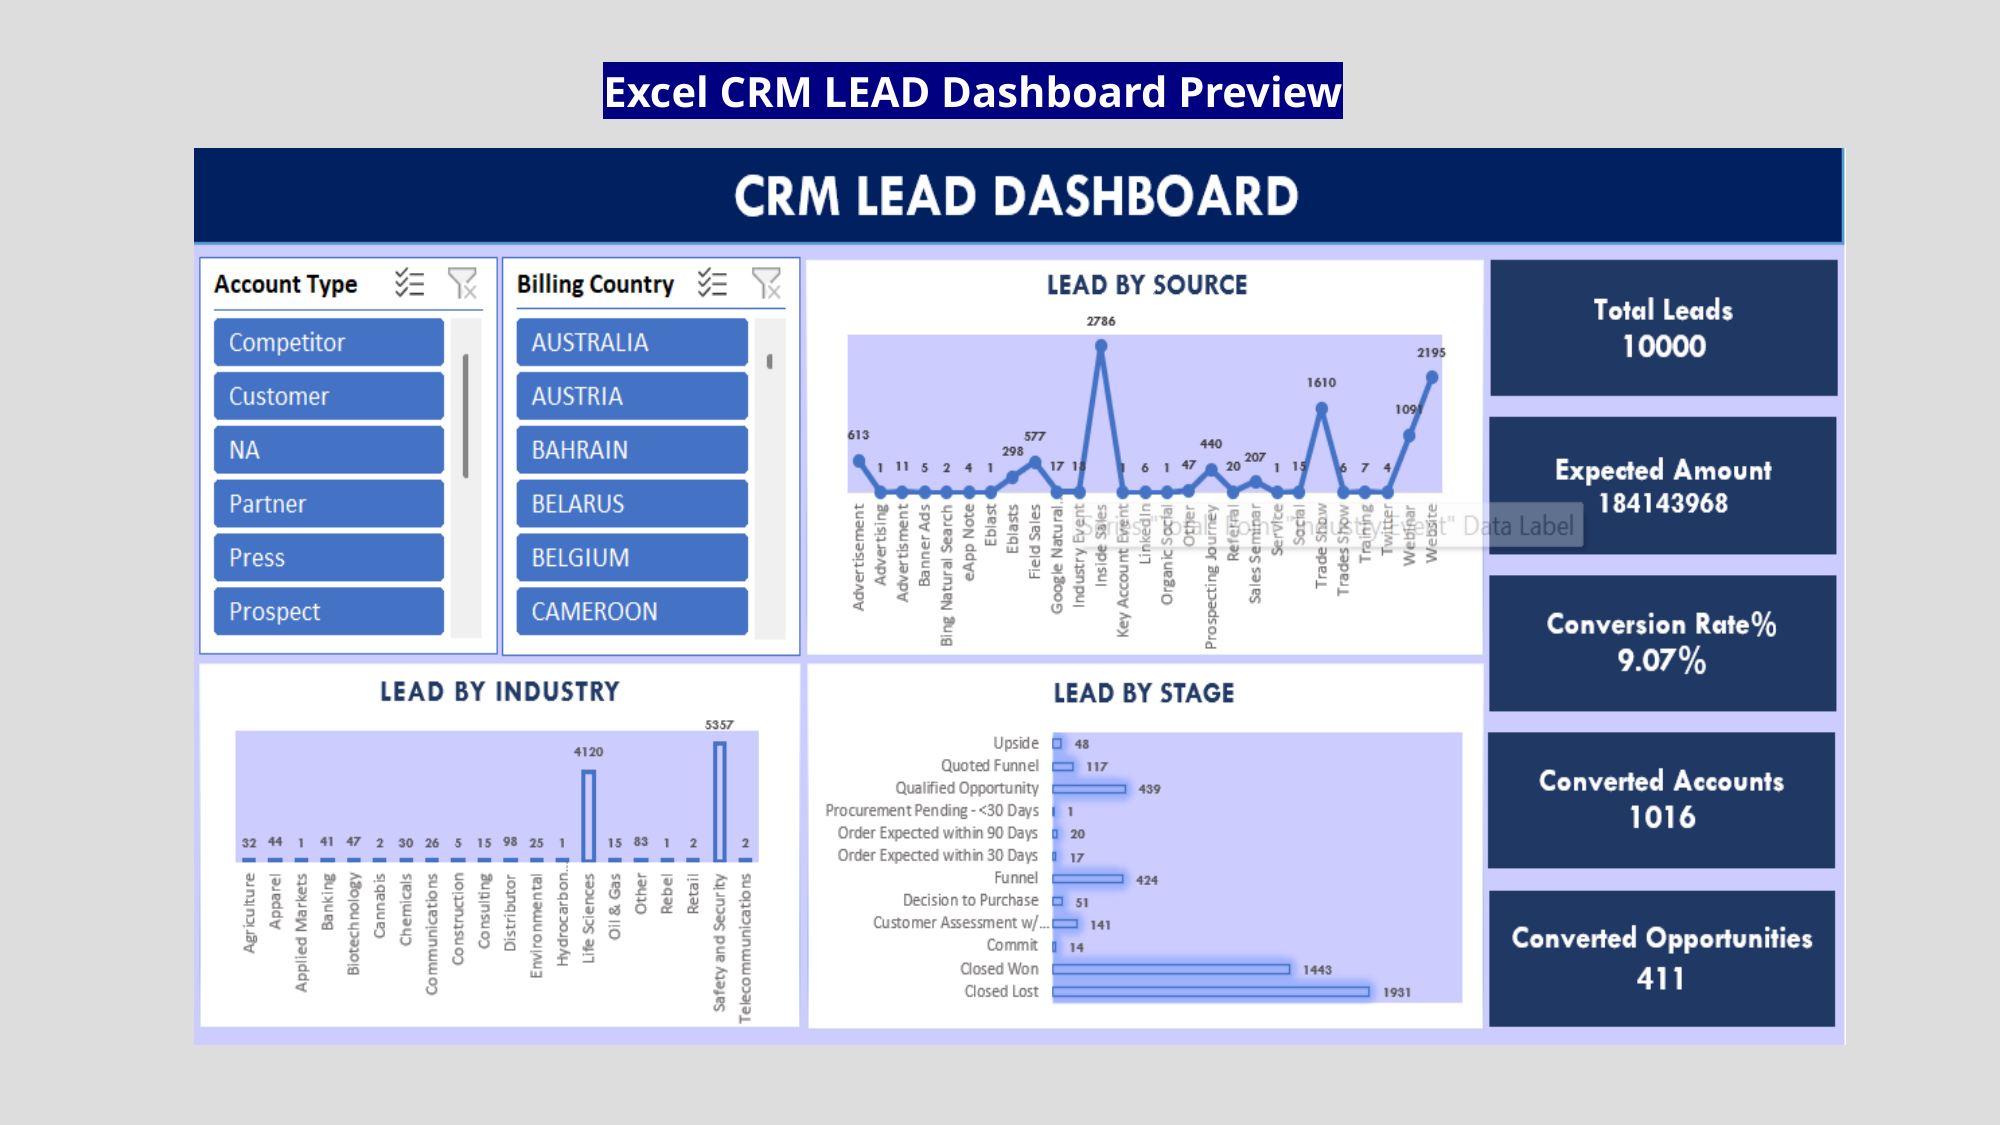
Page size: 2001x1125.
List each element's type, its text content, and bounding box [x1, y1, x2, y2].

picture [194, 148, 1846, 1045]
text_box Excel CRM LEAD Dashboard Preview [556, 58, 1358, 123]
